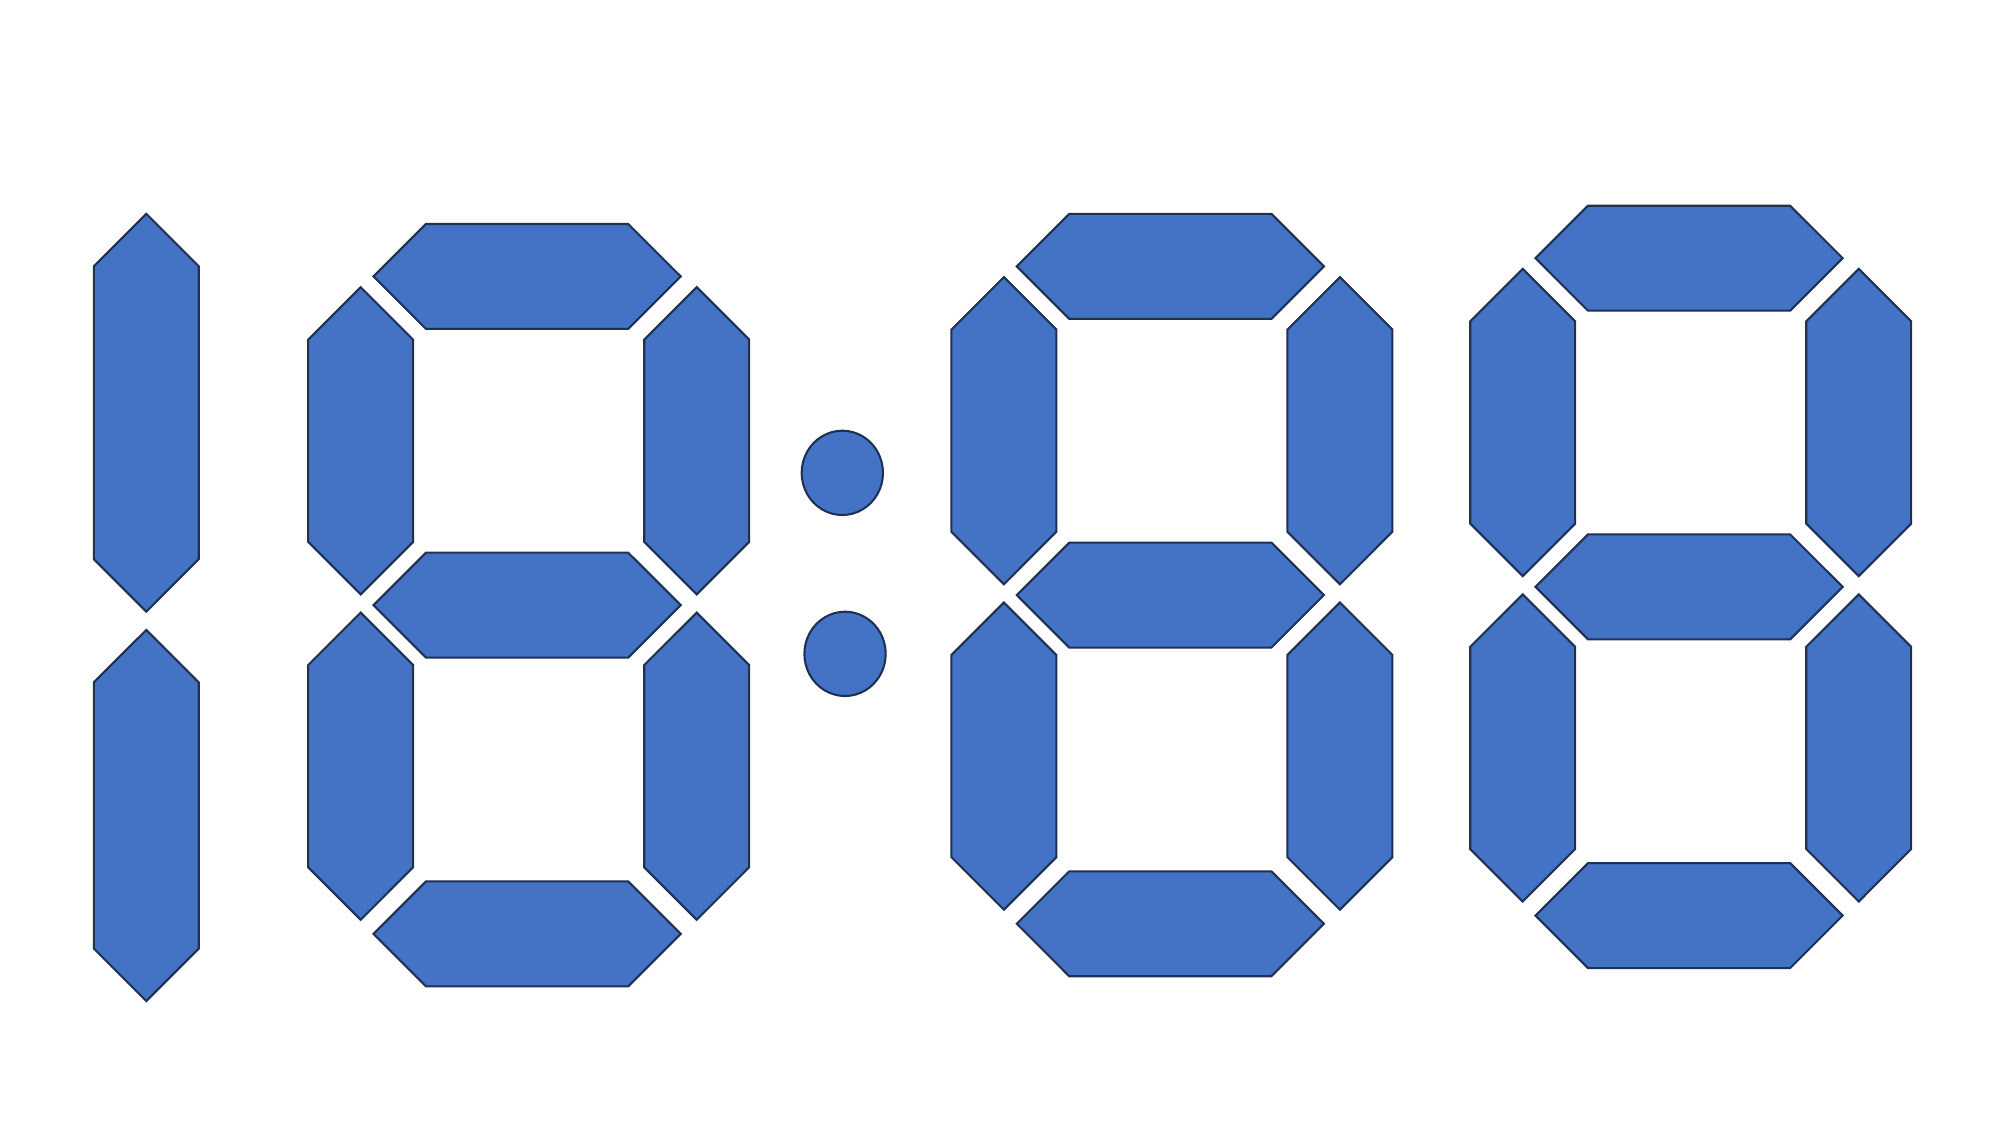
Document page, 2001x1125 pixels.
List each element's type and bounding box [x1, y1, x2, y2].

text_box [372, 551, 683, 659]
text_box [950, 601, 1058, 912]
text_box [1015, 541, 1326, 649]
text_box [950, 275, 1058, 586]
text_box [307, 285, 415, 596]
text_box [92, 212, 200, 614]
text_box [1286, 275, 1394, 586]
text_box [1534, 204, 1845, 312]
text_box [1534, 862, 1845, 970]
text_box [1805, 592, 1913, 903]
text_box [372, 880, 683, 988]
text_box [1015, 212, 1326, 320]
text_box [1534, 533, 1845, 641]
text_box [1469, 592, 1577, 903]
text_box [800, 429, 885, 517]
text_box [1469, 267, 1577, 578]
text_box [1015, 870, 1326, 978]
text_box [1286, 601, 1394, 912]
text_box [92, 628, 200, 1003]
text_box [803, 610, 887, 698]
text_box [307, 611, 415, 922]
text_box [643, 611, 751, 922]
text_box [372, 222, 683, 330]
text_box [643, 285, 751, 596]
text_box [1805, 267, 1913, 578]
